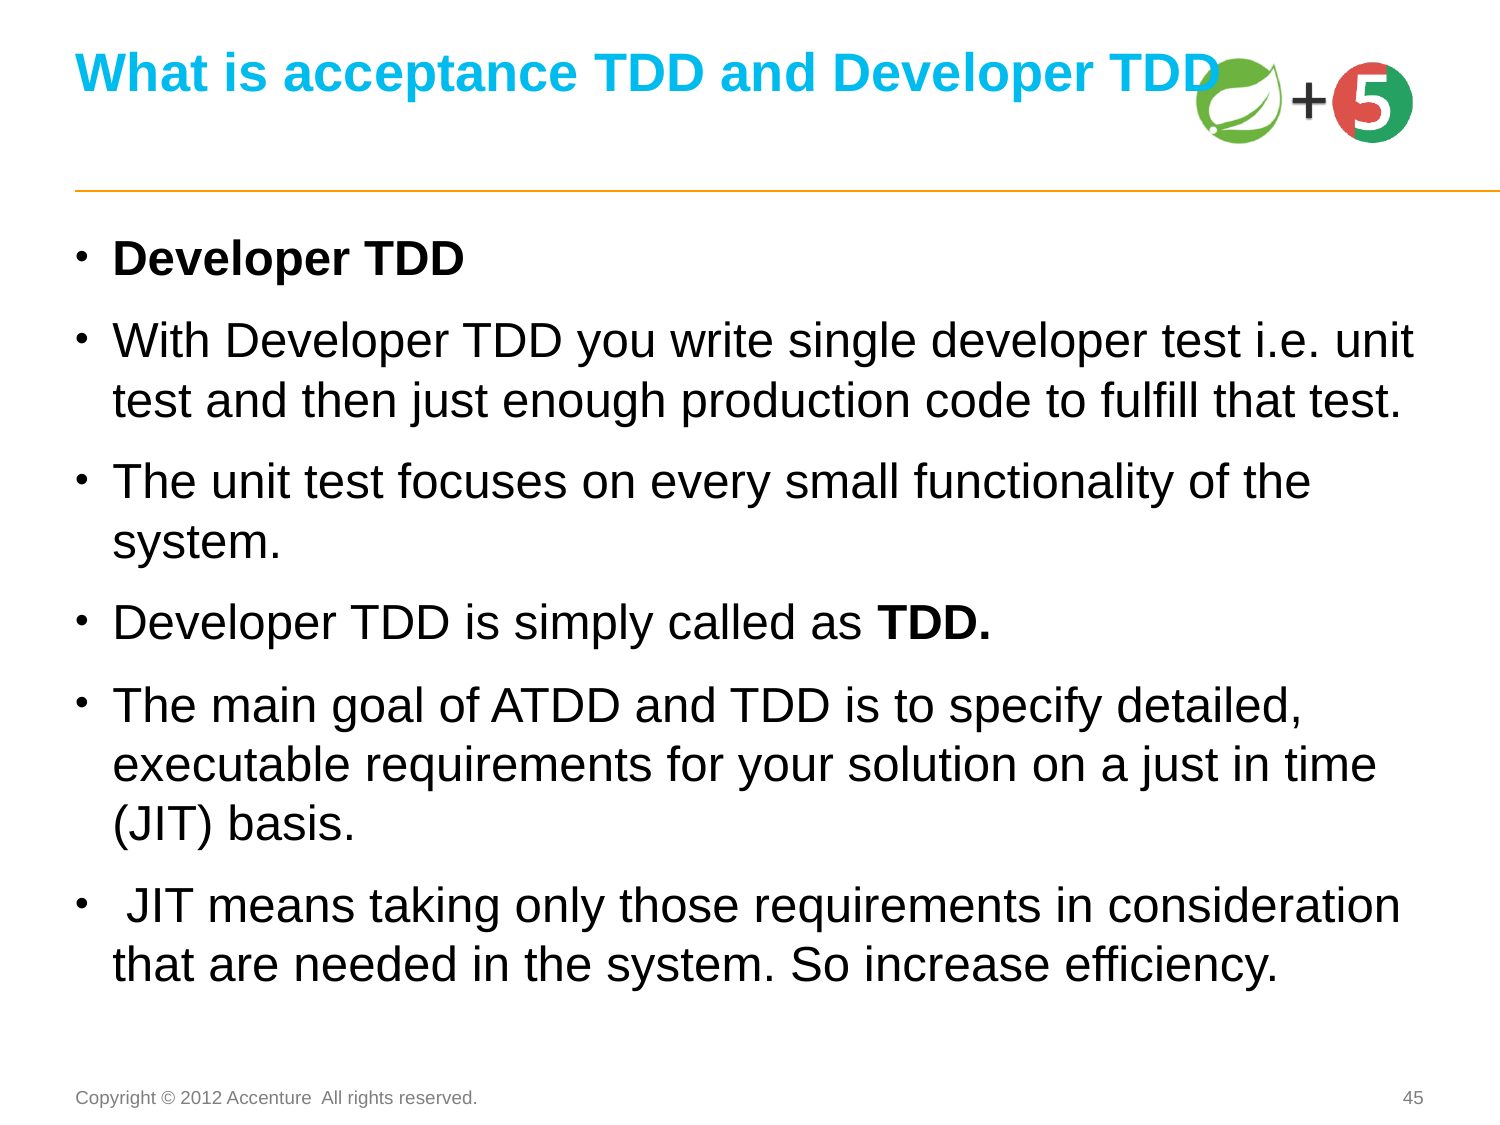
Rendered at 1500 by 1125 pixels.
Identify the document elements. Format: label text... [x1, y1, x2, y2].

title What is acceptance TDD and Developer TDD [75, 27, 1422, 157]
list Developer TDD With Developer TDD you write single developer test i.e. unit test and then just enough production code to fulfill that test. The unit test focuses on every small functionality of the system. Developer TDD is simply called as TDD. The main goal of ATDD and TDD is to specify detailed, executable requirements for your solution on a just in time (JIT) basis. JIT means taking only those requirements in consideration that are needed in the system. So increase efficiency. [75, 226, 1425, 1018]
